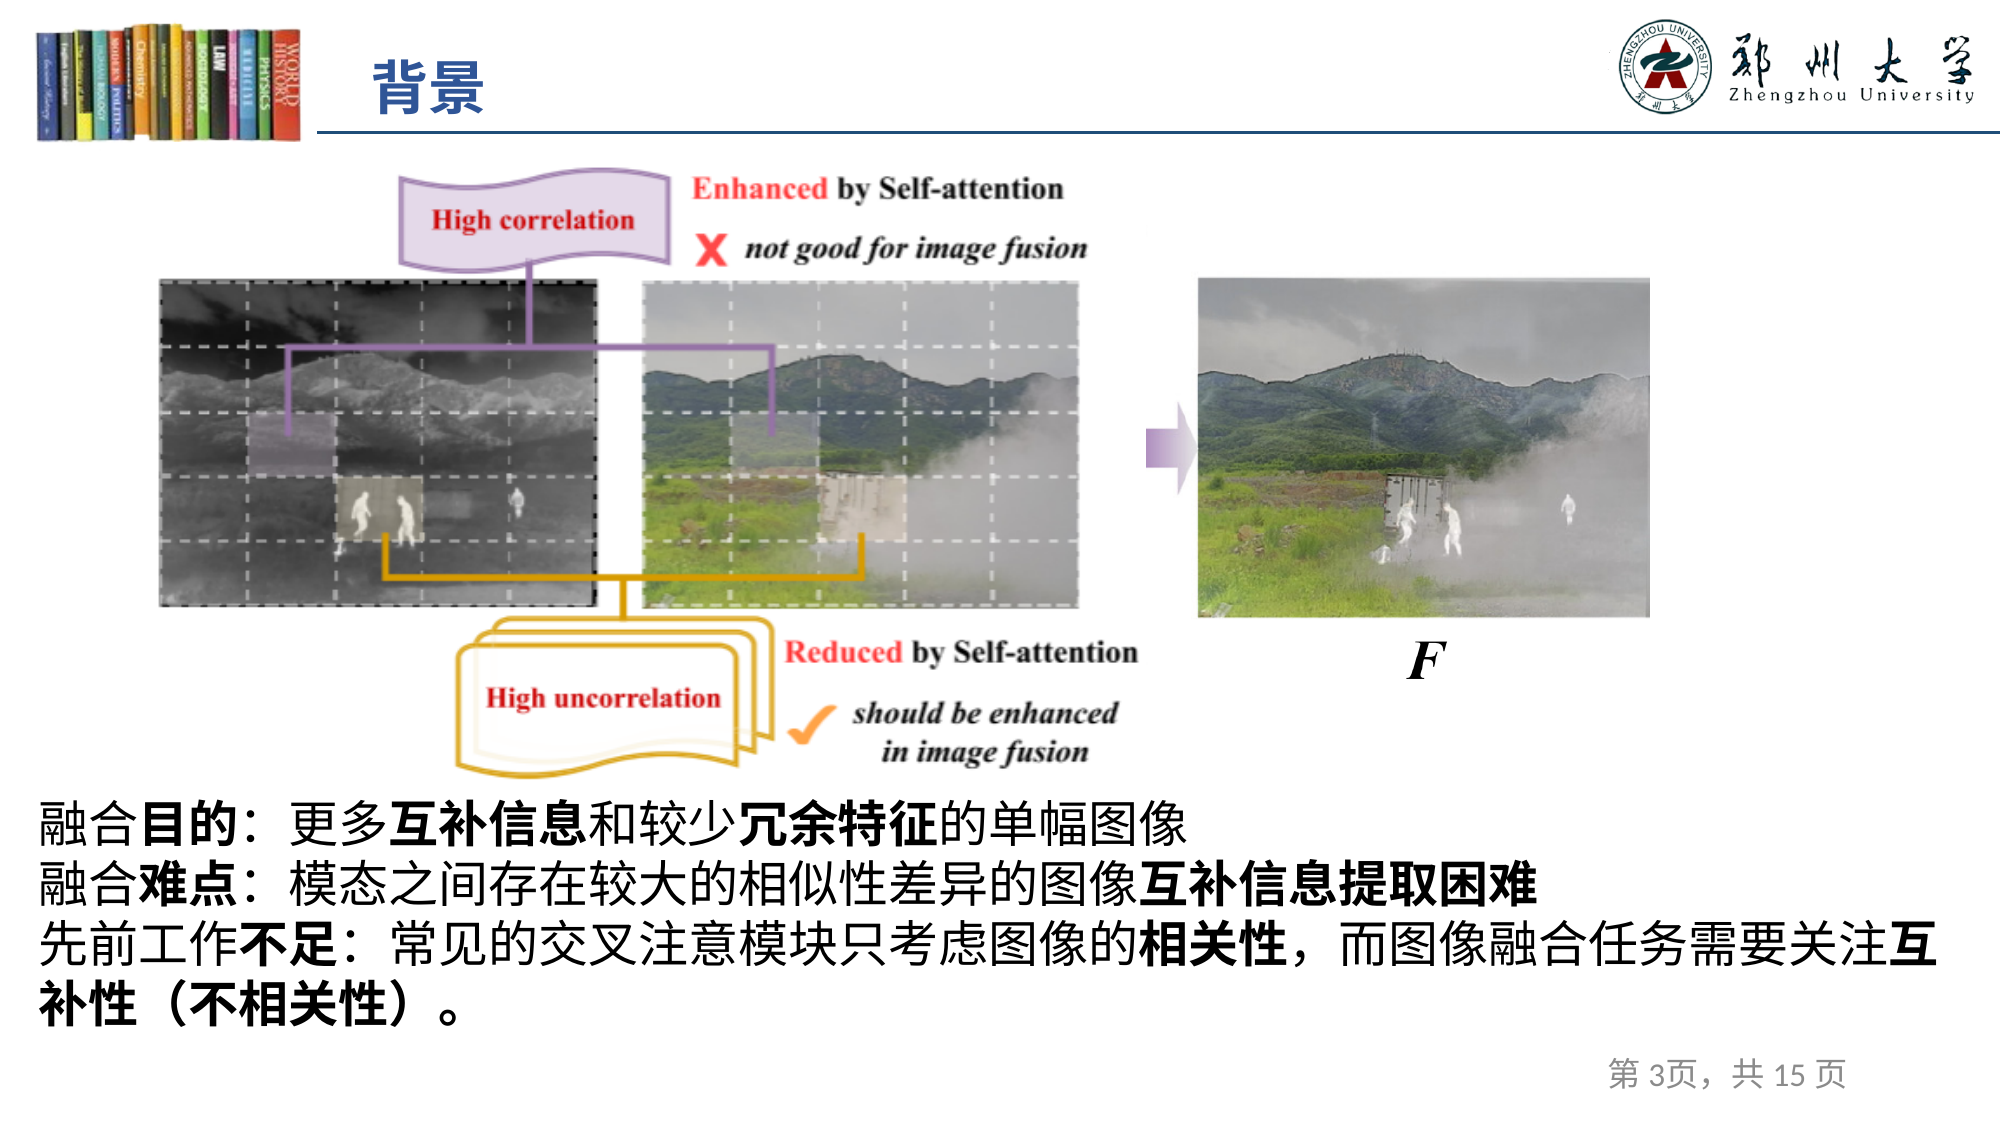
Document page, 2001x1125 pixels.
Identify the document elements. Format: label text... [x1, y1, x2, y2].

text_box 融合目的：更多互补信息和较少冗余特征的单幅图像 融合难点：模态之间存在较大的相似性差异的图像互补信息提取困难 先前工作不足：常见的交叉注意模块只考虑图像的相关性，而图像融合任务需要关注互补性（不相关性）。 [23, 785, 1961, 1041]
text_box 背景 [355, 43, 812, 129]
picture [1599, 11, 1983, 123]
slide_number 第页，共15页 [1412, 1042, 1863, 1103]
picture [23, 0, 1673, 788]
